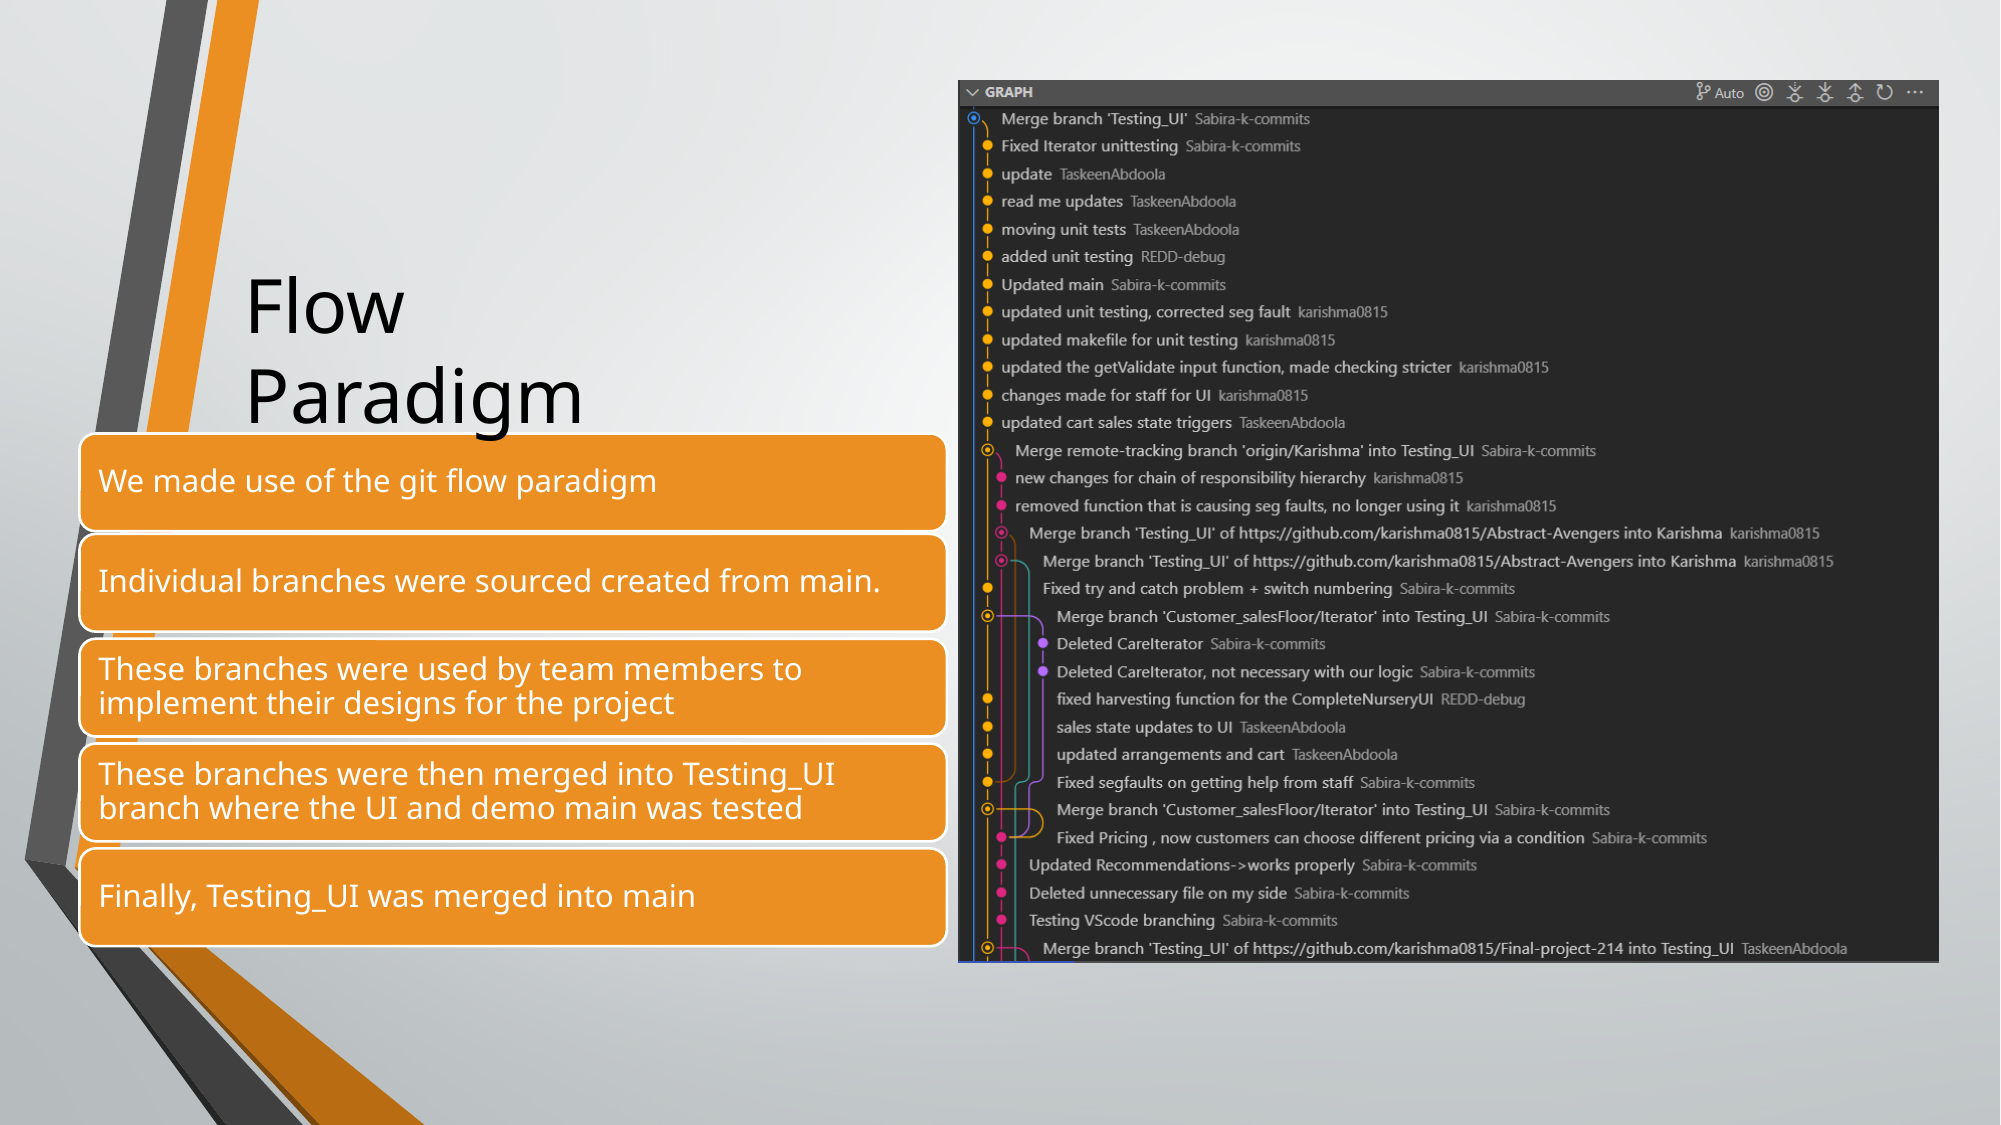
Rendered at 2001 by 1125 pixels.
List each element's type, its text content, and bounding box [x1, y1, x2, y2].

text_box Flow Paradigm [230, 251, 737, 412]
picture [958, 80, 1939, 963]
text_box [79, 412, 948, 963]
